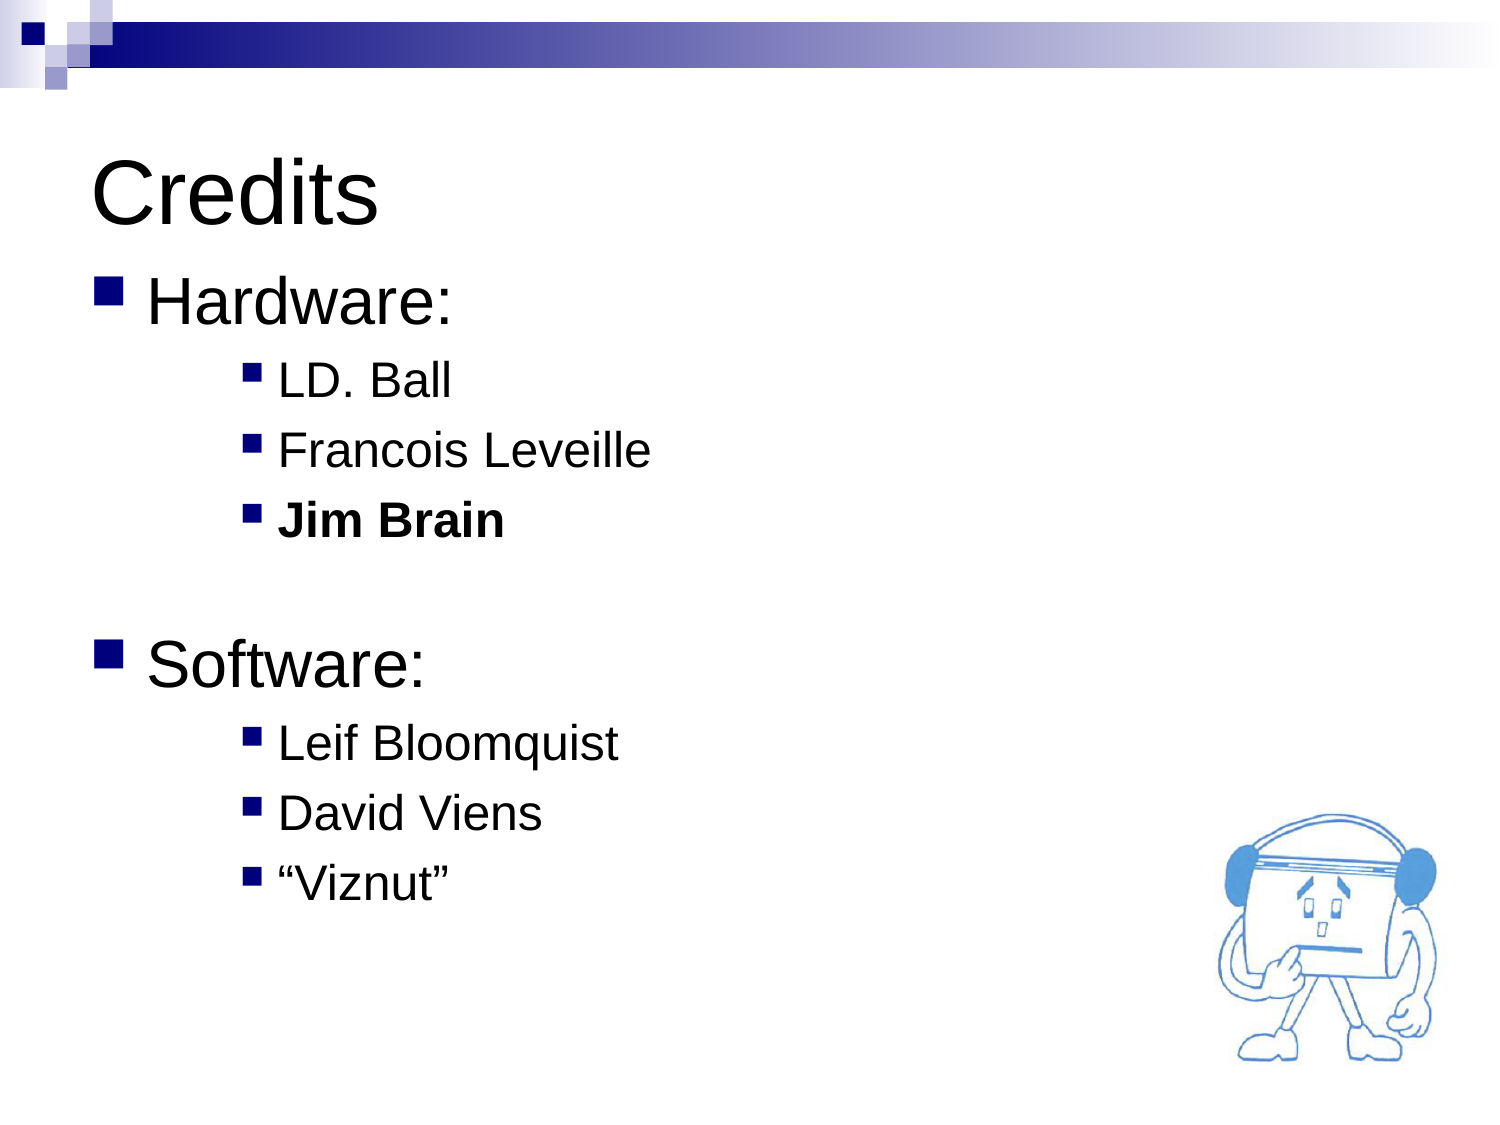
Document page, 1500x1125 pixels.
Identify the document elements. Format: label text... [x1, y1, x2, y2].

list Hardware: LD. Ball Francois Leveille Jim Brain Software: Leif Bloomquist David Viens “Viznut” [75, 249, 1425, 1013]
title Credits [75, 75, 1425, 249]
